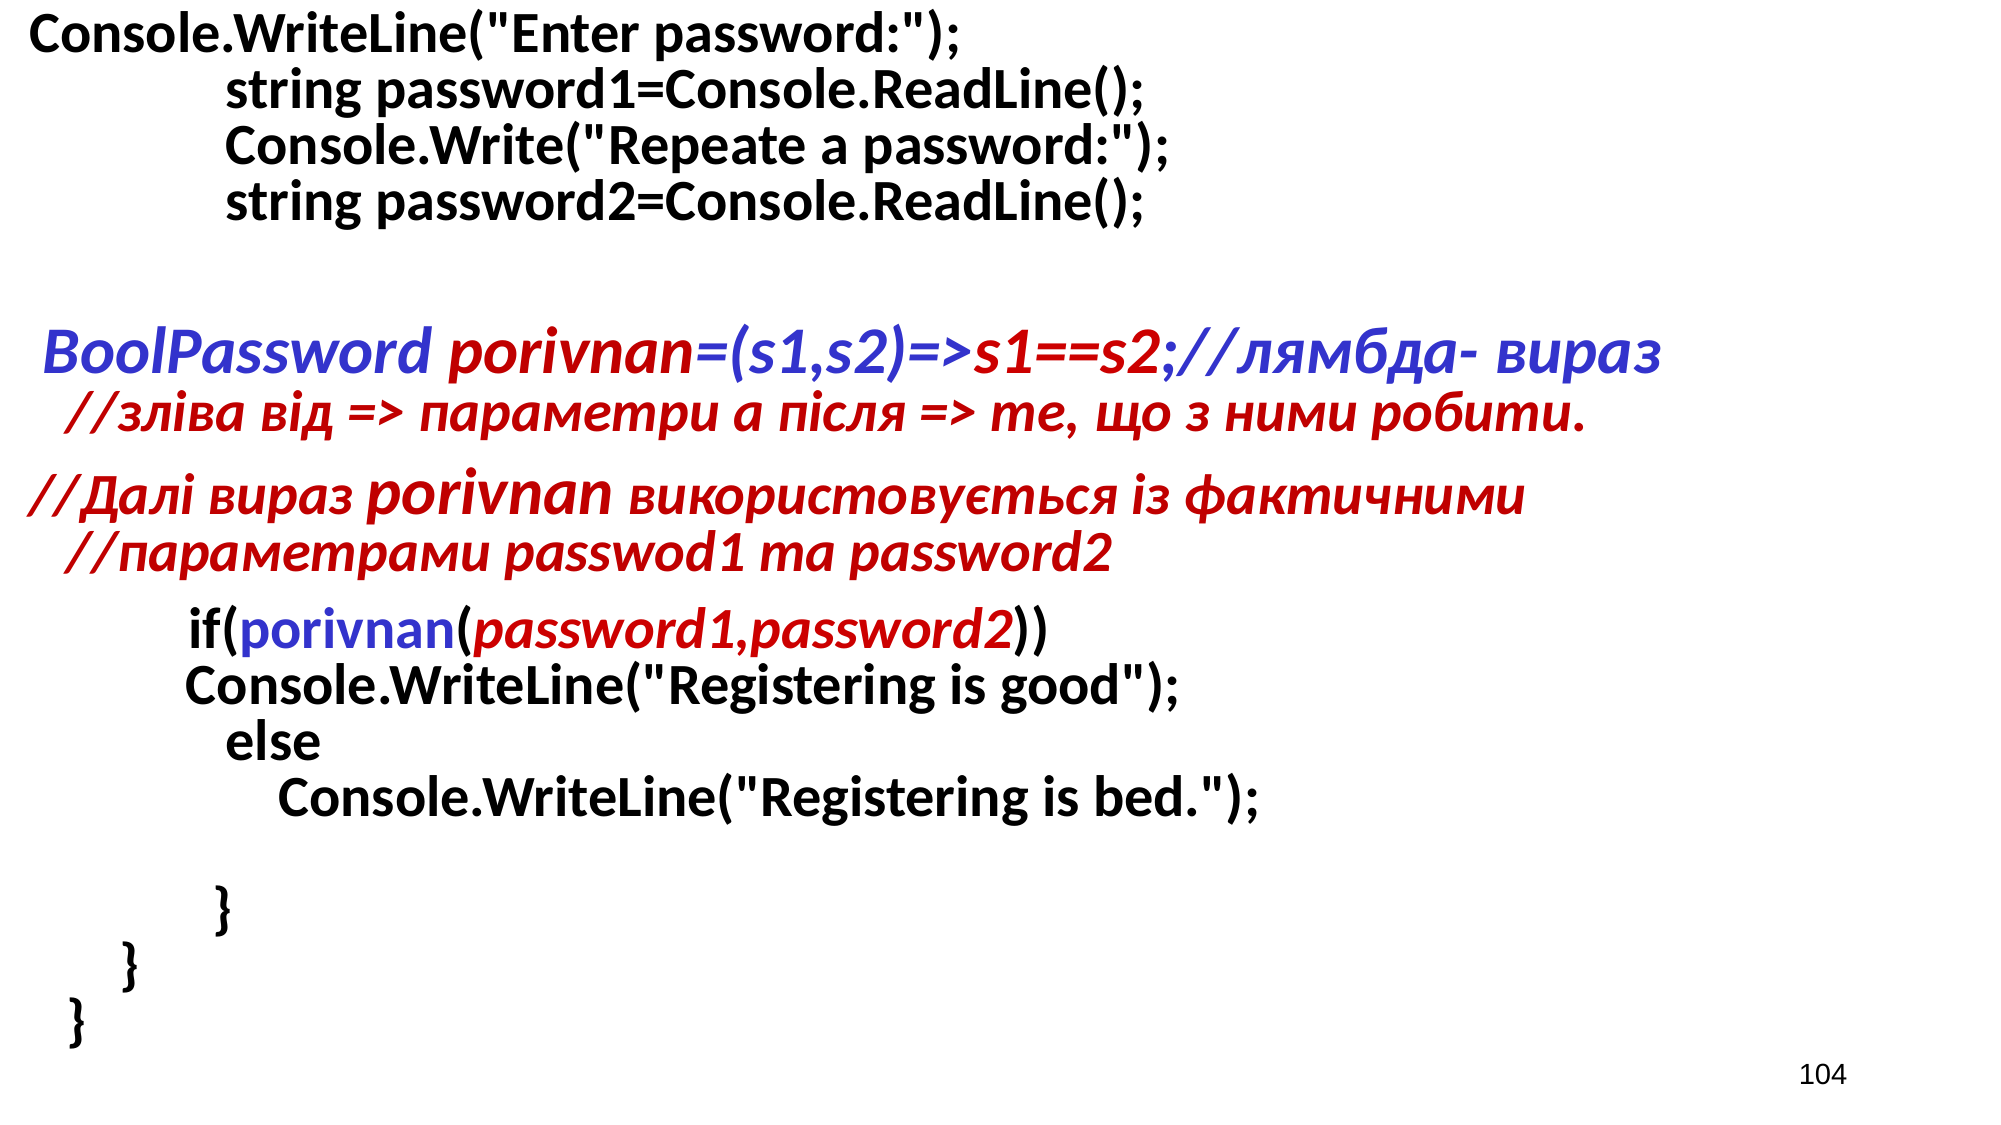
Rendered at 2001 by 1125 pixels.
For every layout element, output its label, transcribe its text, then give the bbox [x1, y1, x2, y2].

list Console.WriteLine("Enter password:"); string password1=Console.ReadLine(); Console.Write("Repeate a password:"); string password2=Console.ReadLine(); BoolPassword porivnan=(s1,s2)=>s1==s2;//лямбда- вираз //зліва від => параметри а після => те, що з ними робити. //Далі вираз porivnan використовується із фактичними //параметрами passwod1 та password2 if(porivnan(password1,password2)) Console.WriteLine("Registering is good"); else Console.WriteLine("Registering is bed."); } } } [14, 0, 1750, 1125]
slide_number 104 [1750, 1042, 1863, 1103]
